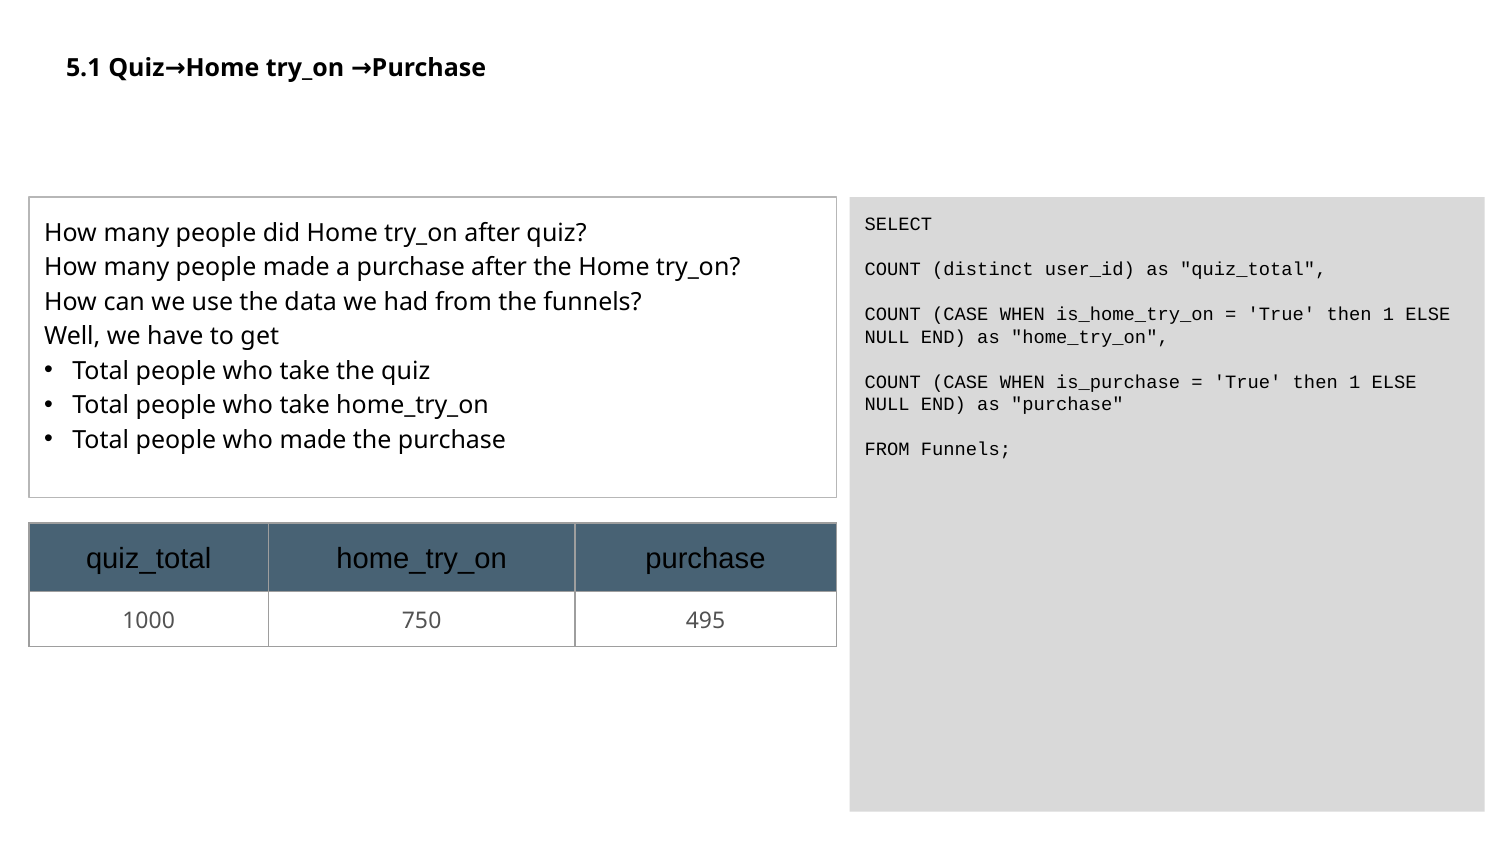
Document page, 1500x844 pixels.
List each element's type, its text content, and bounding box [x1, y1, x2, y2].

table_cell 495 [576, 592, 836, 646]
table_header quiz_total [30, 524, 268, 591]
table_header home_try_on [269, 524, 574, 591]
table_cell 750 [269, 592, 574, 646]
text_box 5.1 Quiz→Home try_on →Purchase [51, 47, 1449, 97]
table_header purchase [576, 524, 836, 591]
text_box SELECT COUNT (distinct user_id) as "quiz_total", COUNT (CASE WHEN is_home_try_on = 'True' then 1 ELSE NULL END) as "home_try_on", COUNT (CASE WHEN is_purchase = 'True' then 1 ELSE NULL END) as "purchase" FROM Funnels; [849, 197, 1485, 812]
text_box How many people did Home try_on after quiz? How many people made a purchase after the Home try_on? How can we use the data we had from the funnels? Well, we have to get Total people who take the quiz Total people who take home_try_on Total people who made the purchase [29, 197, 837, 498]
table_cell 1000 [30, 592, 268, 646]
